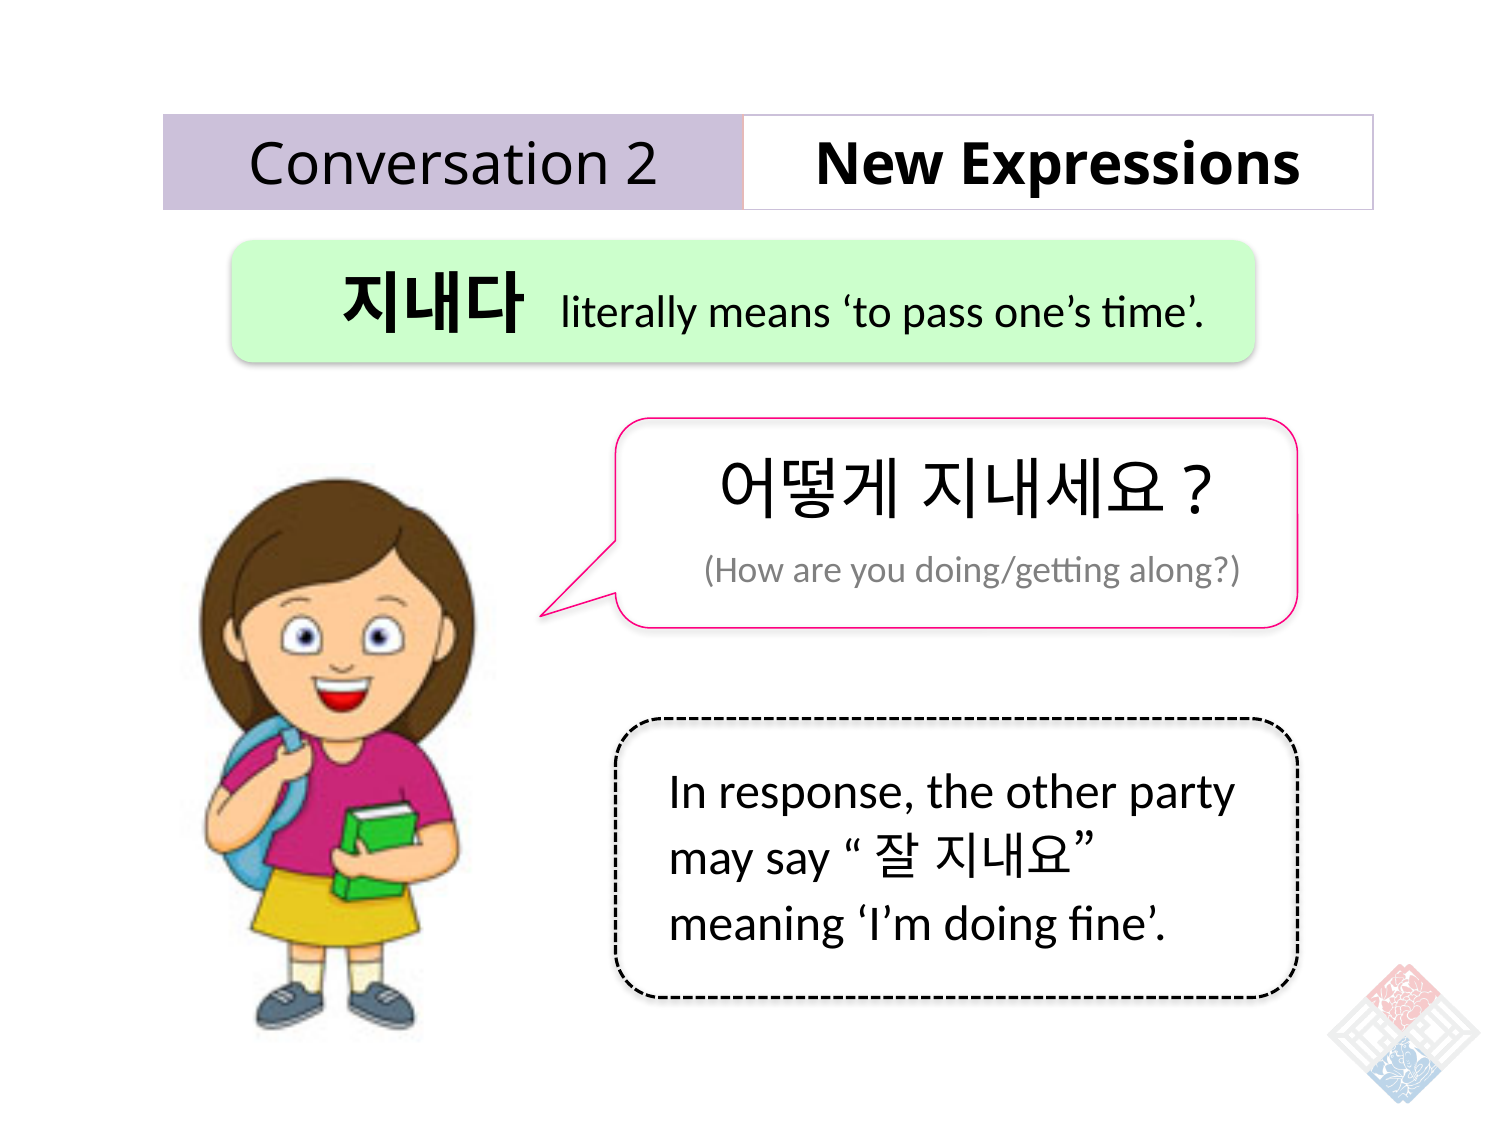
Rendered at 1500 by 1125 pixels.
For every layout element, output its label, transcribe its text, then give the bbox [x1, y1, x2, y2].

text_box In response, the other party may say “잘 지내요” meaning ‘I’m doing fine’. [653, 745, 1273, 958]
text_box 지내다 literally means ‘to pass one’s time’. [326, 253, 1221, 349]
text_box 어떻게 지내세요? [703, 439, 1228, 534]
text_box [561, 417, 1299, 629]
table_header New Expressions [744, 116, 1372, 209]
picture [61, 463, 557, 1053]
text_box [231, 240, 1255, 363]
text_box (How are you doing/getting along?) [688, 537, 1257, 598]
text_box [1323, 956, 1484, 1112]
text_box [614, 717, 1299, 999]
table_header Conversation 2 [165, 116, 742, 209]
